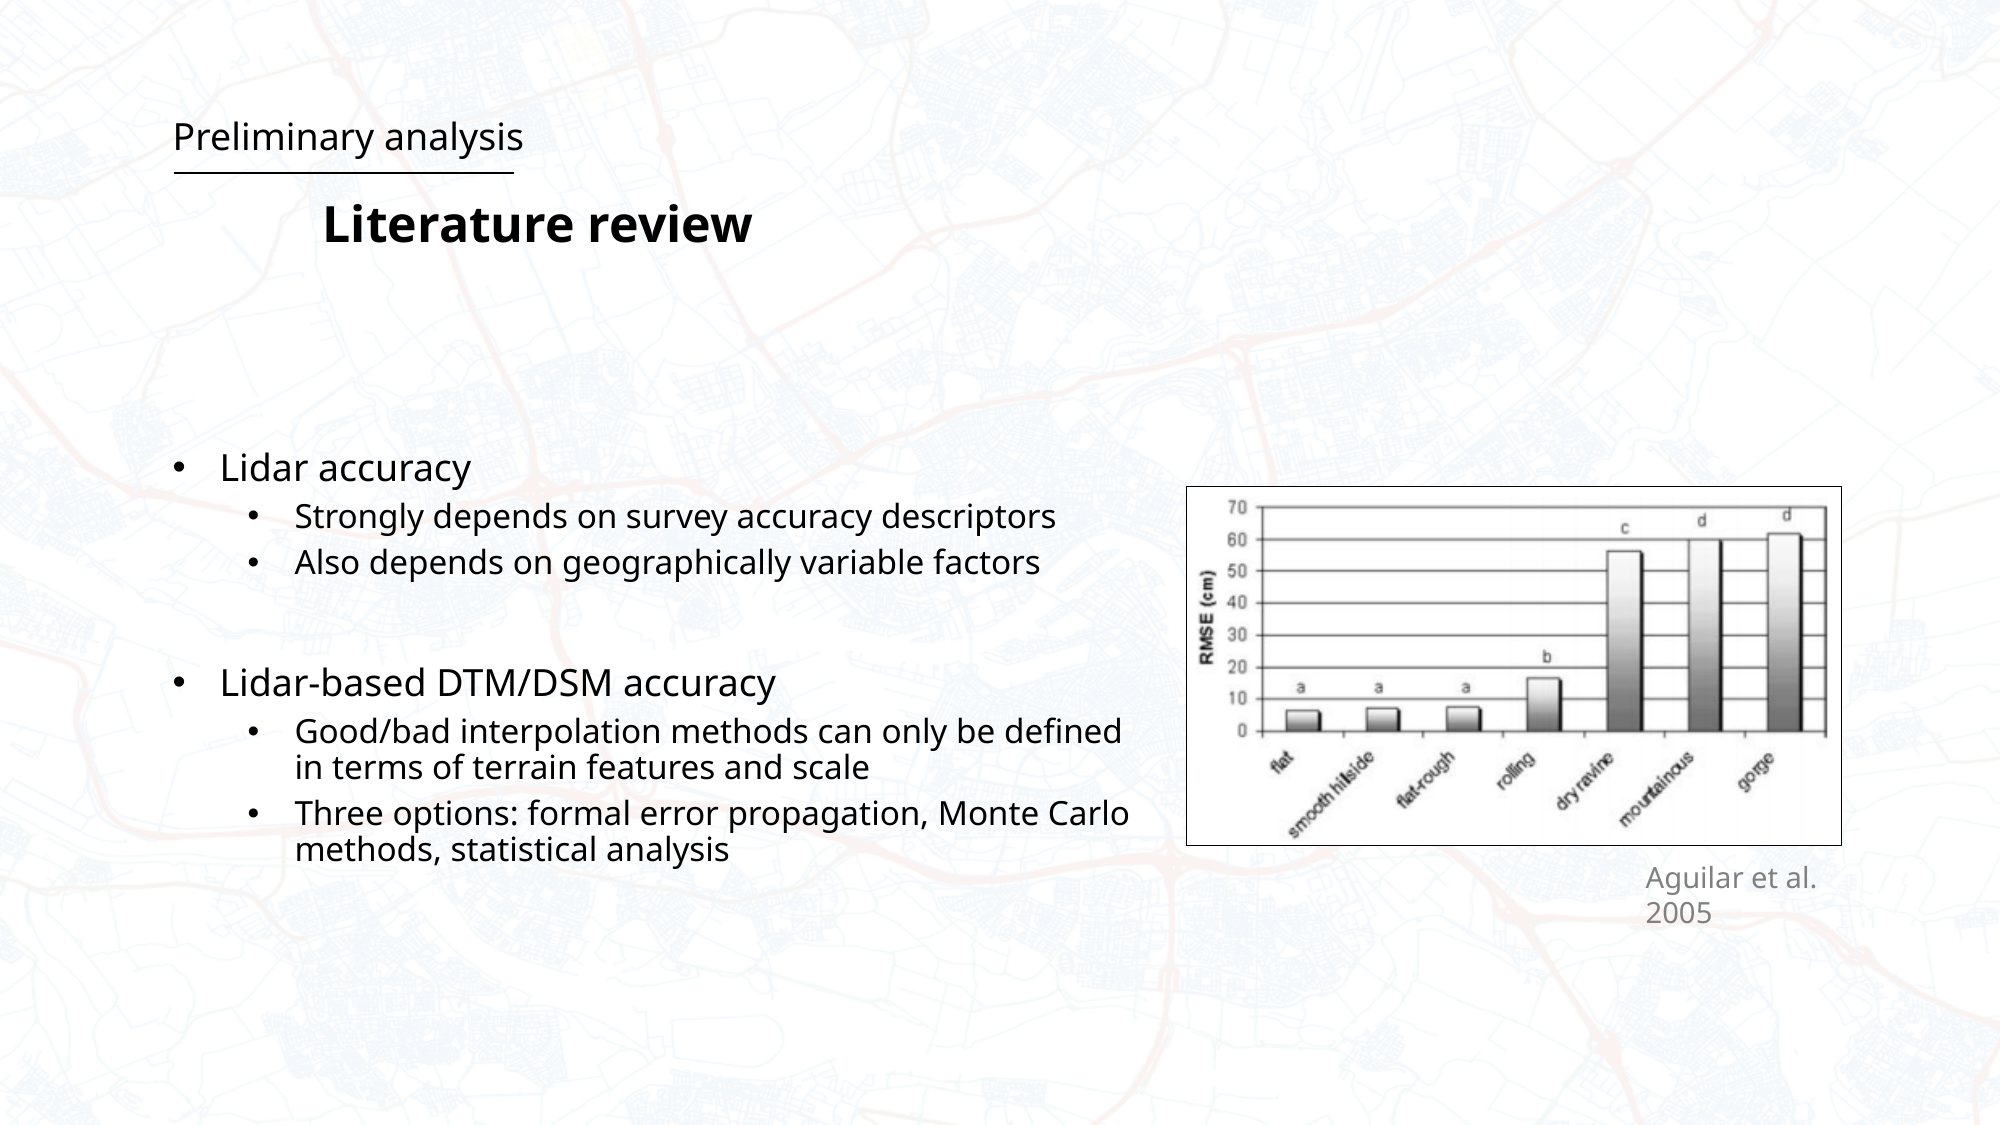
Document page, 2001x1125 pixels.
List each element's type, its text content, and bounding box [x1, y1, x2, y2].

title Preliminary analysis Literature review [157, 101, 1843, 261]
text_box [1186, 486, 1843, 903]
subtitle Lidar accuracy Strongly depends on survey accuracy descriptors Also depends on geographically variable factors Lidar-based DTM/DSM accuracy Good/bad interpolation methods can only be defined in terms of terrain features and scale Three options: formal error propagation, Monte Carlo methods, statistical analysis [157, 441, 1168, 1000]
